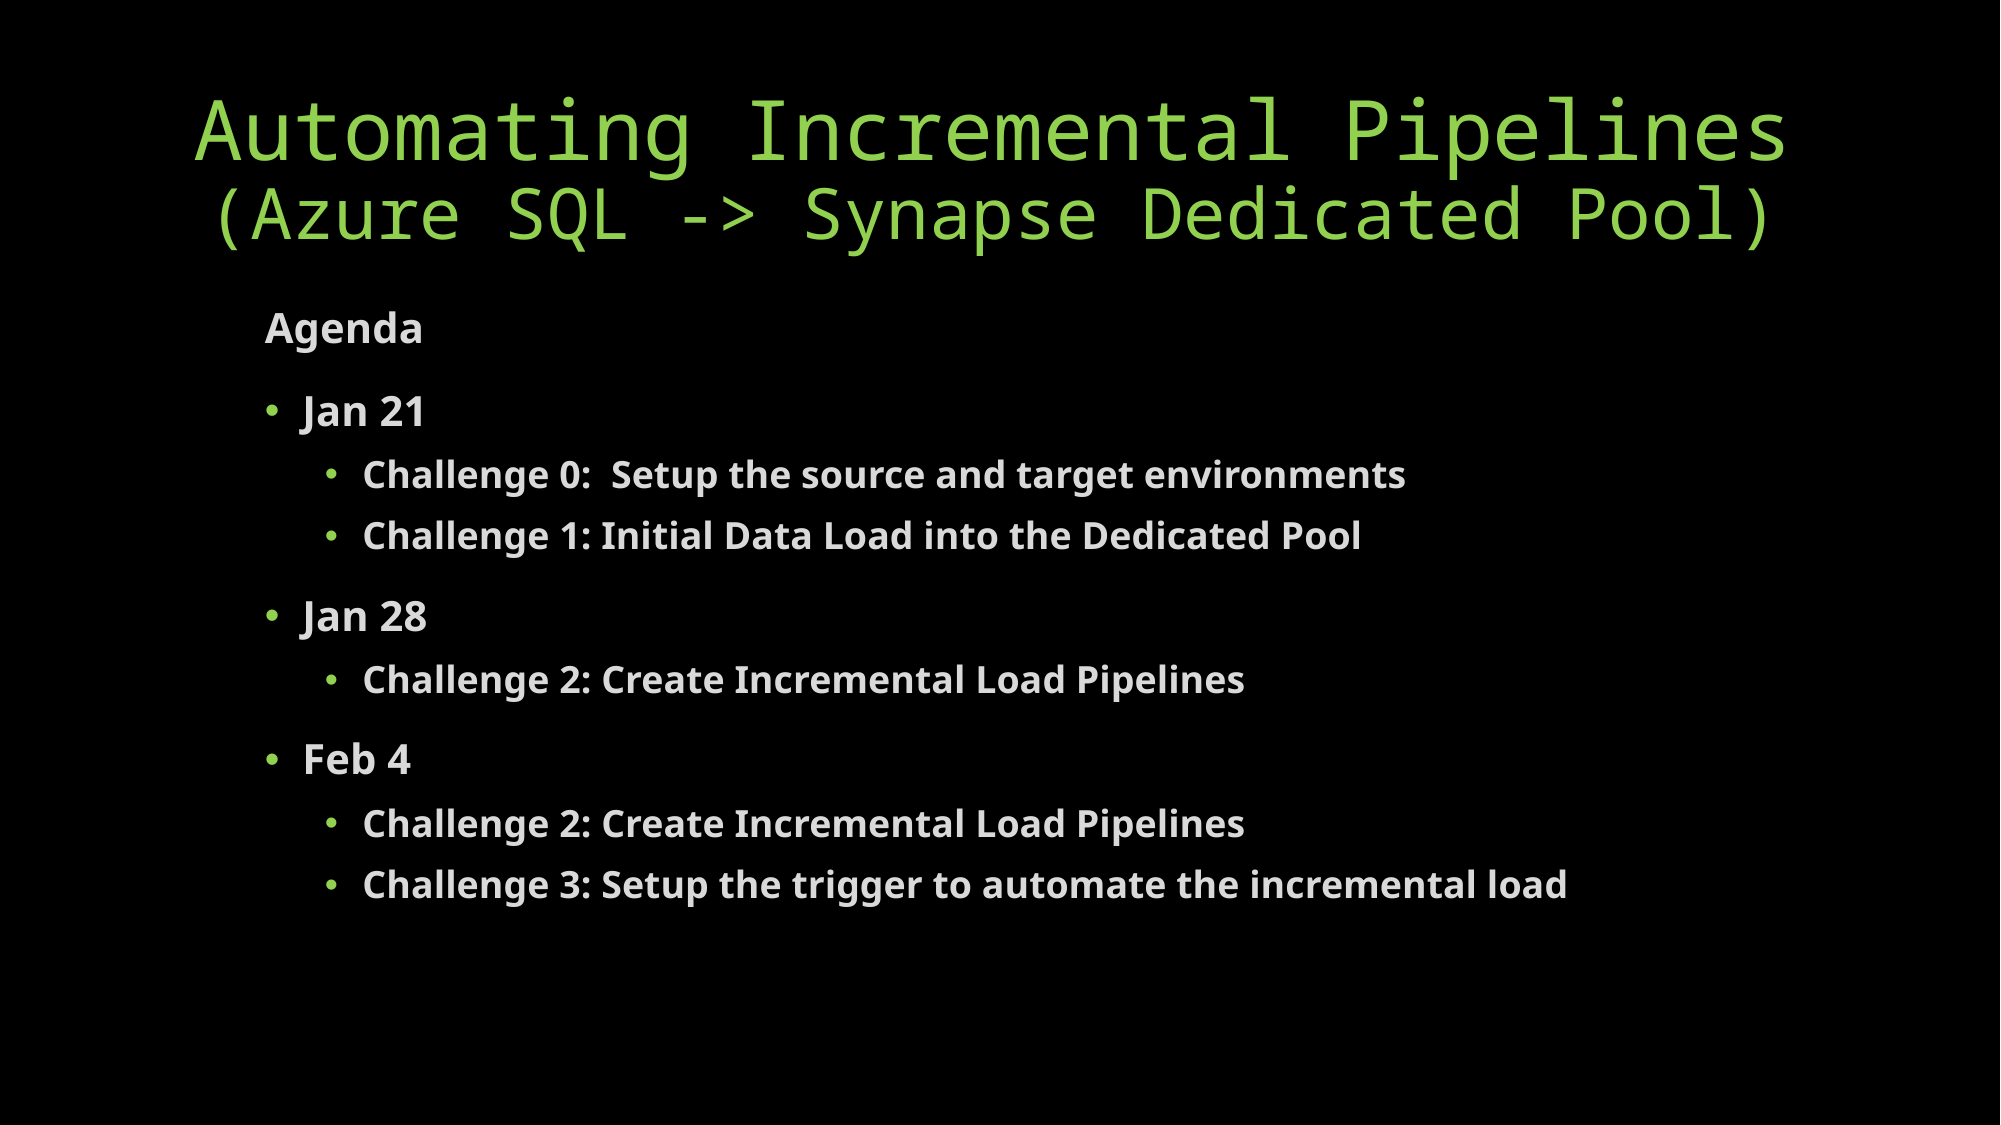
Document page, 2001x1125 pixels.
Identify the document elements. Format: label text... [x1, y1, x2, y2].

list Agenda Jan 21 Challenge 0: Setup the source and target environments Challenge 1: Initial Data Load into the Dedicated Pool Jan 28 Challenge 2: Create Incremental Load Pipelines Feb 4 Challenge 2: Create Incremental Load Pipelines Challenge 3: Setup the trigger to automate the incremental load [249, 299, 1750, 1000]
title Automating Incremental Pipelines (Azure SQL -> Synapse Dedicated Pool) [99, 75, 1888, 263]
